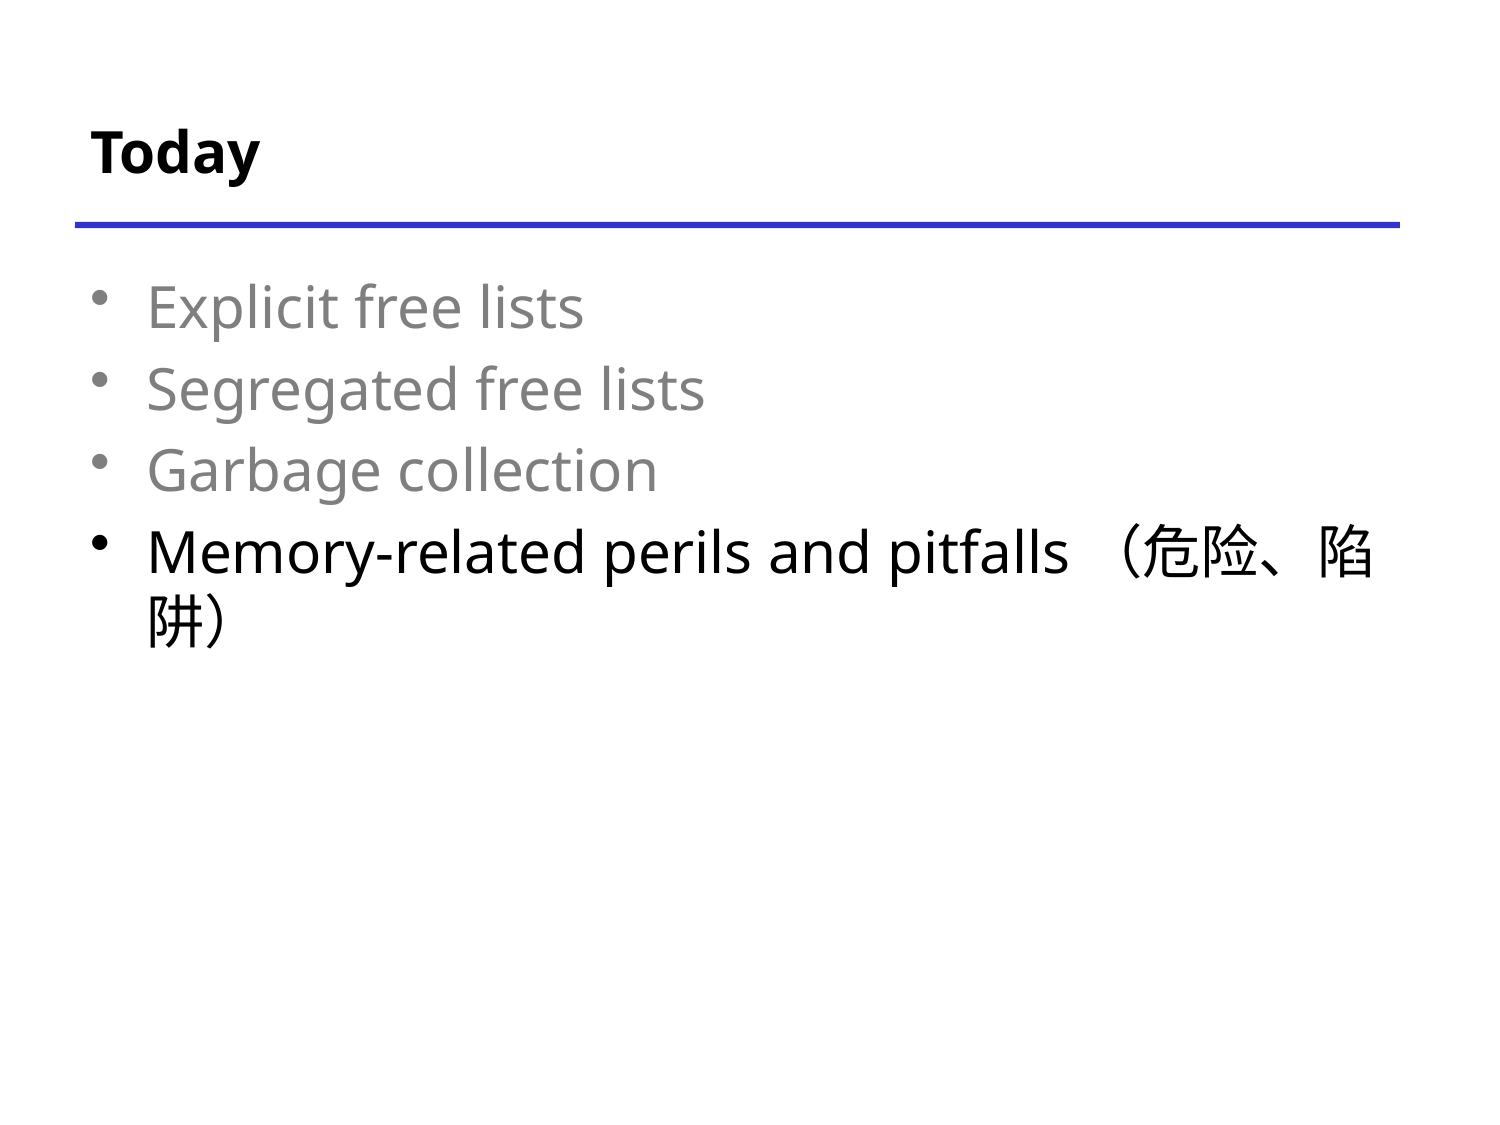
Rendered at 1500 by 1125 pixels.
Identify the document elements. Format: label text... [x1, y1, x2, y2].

list Explicit free lists Segregated free lists Garbage collection Memory-related perils and pitfalls（危险、陷阱） [75, 262, 1438, 988]
title Today [75, 75, 1400, 225]
